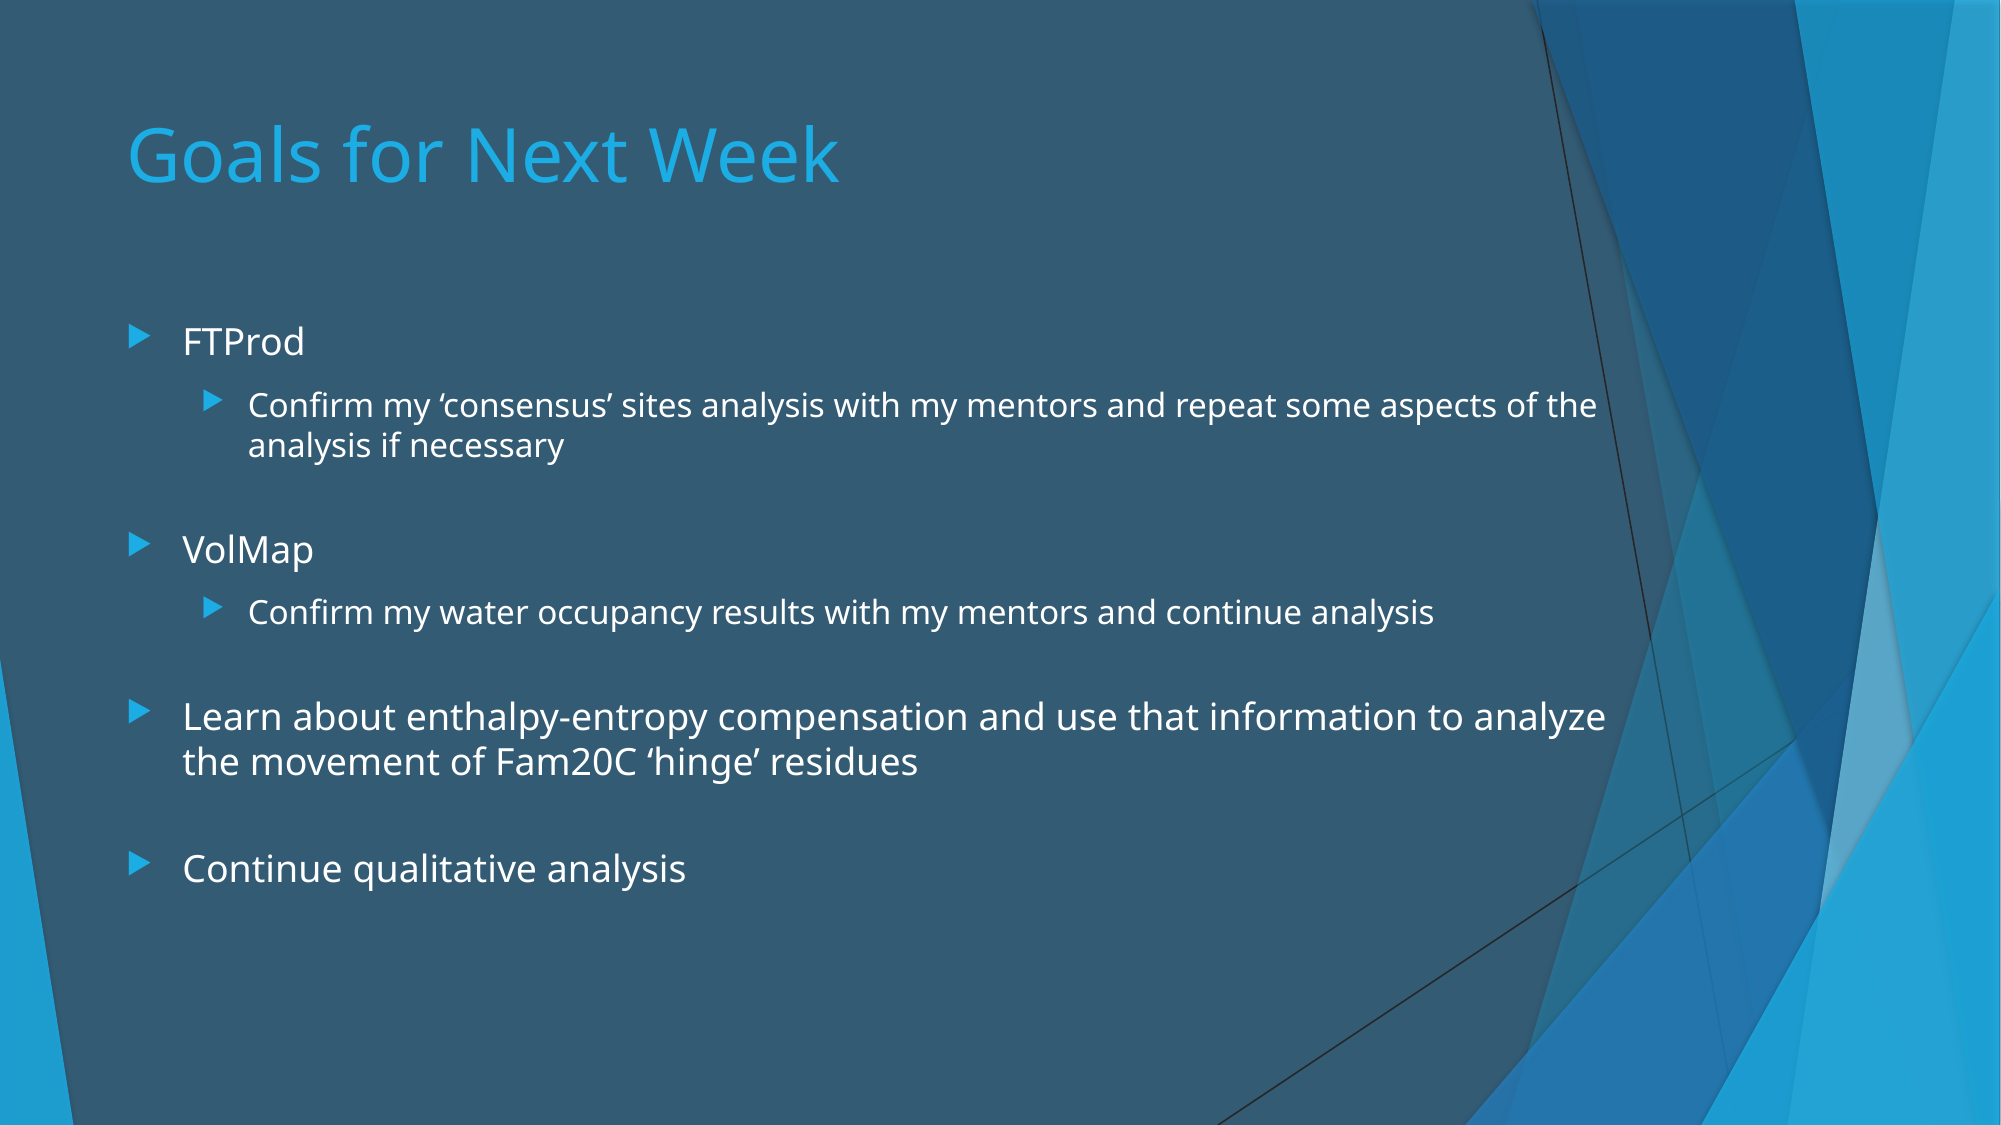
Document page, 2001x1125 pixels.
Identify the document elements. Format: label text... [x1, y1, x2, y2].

title Goals for Next Week [111, 99, 1522, 310]
list FTProd Confirm my ‘consensus’ sites analysis with my mentors and repeat some aspects of the analysis if necessary VolMap Confirm my water occupancy results with my mentors and continue analysis Learn about enthalpy-entropy compensation and use that information to analyze the movement of Fam20C ‘hinge’ residues Continue qualitative analysis [111, 310, 1655, 991]
